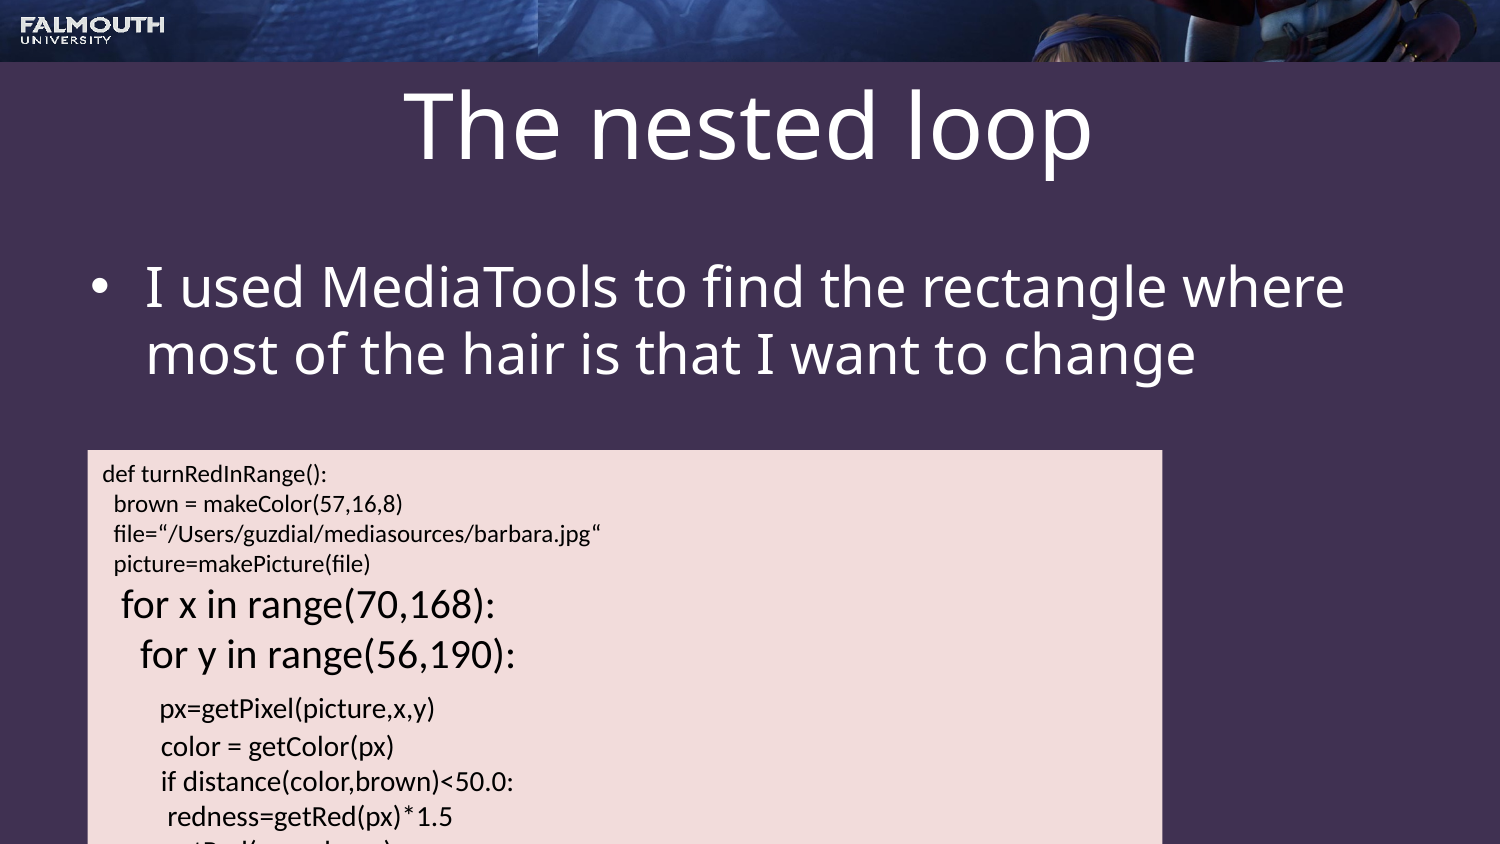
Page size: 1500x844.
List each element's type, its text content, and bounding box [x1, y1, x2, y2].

list I used MediaTools to find the rectangle where most of the hair is that I want to change [75, 243, 1450, 432]
text_box def turnRedInRange(): brown = makeColor(57,16,8) file=“/Users/guzdial/mediasources/barbara.jpg“ picture=makePicture(file) for x in range(70,168): for y in range(56,190): px=getPixel(picture,x,y) color = getColor(px) if distance(color,brown)<50.0: redness=getRed(px)*1.5 setRed(px,redness) show(picture) return(picture) [87, 450, 1163, 844]
picture [0, 0, 1500, 62]
title The nested loop [75, 52, 1425, 194]
